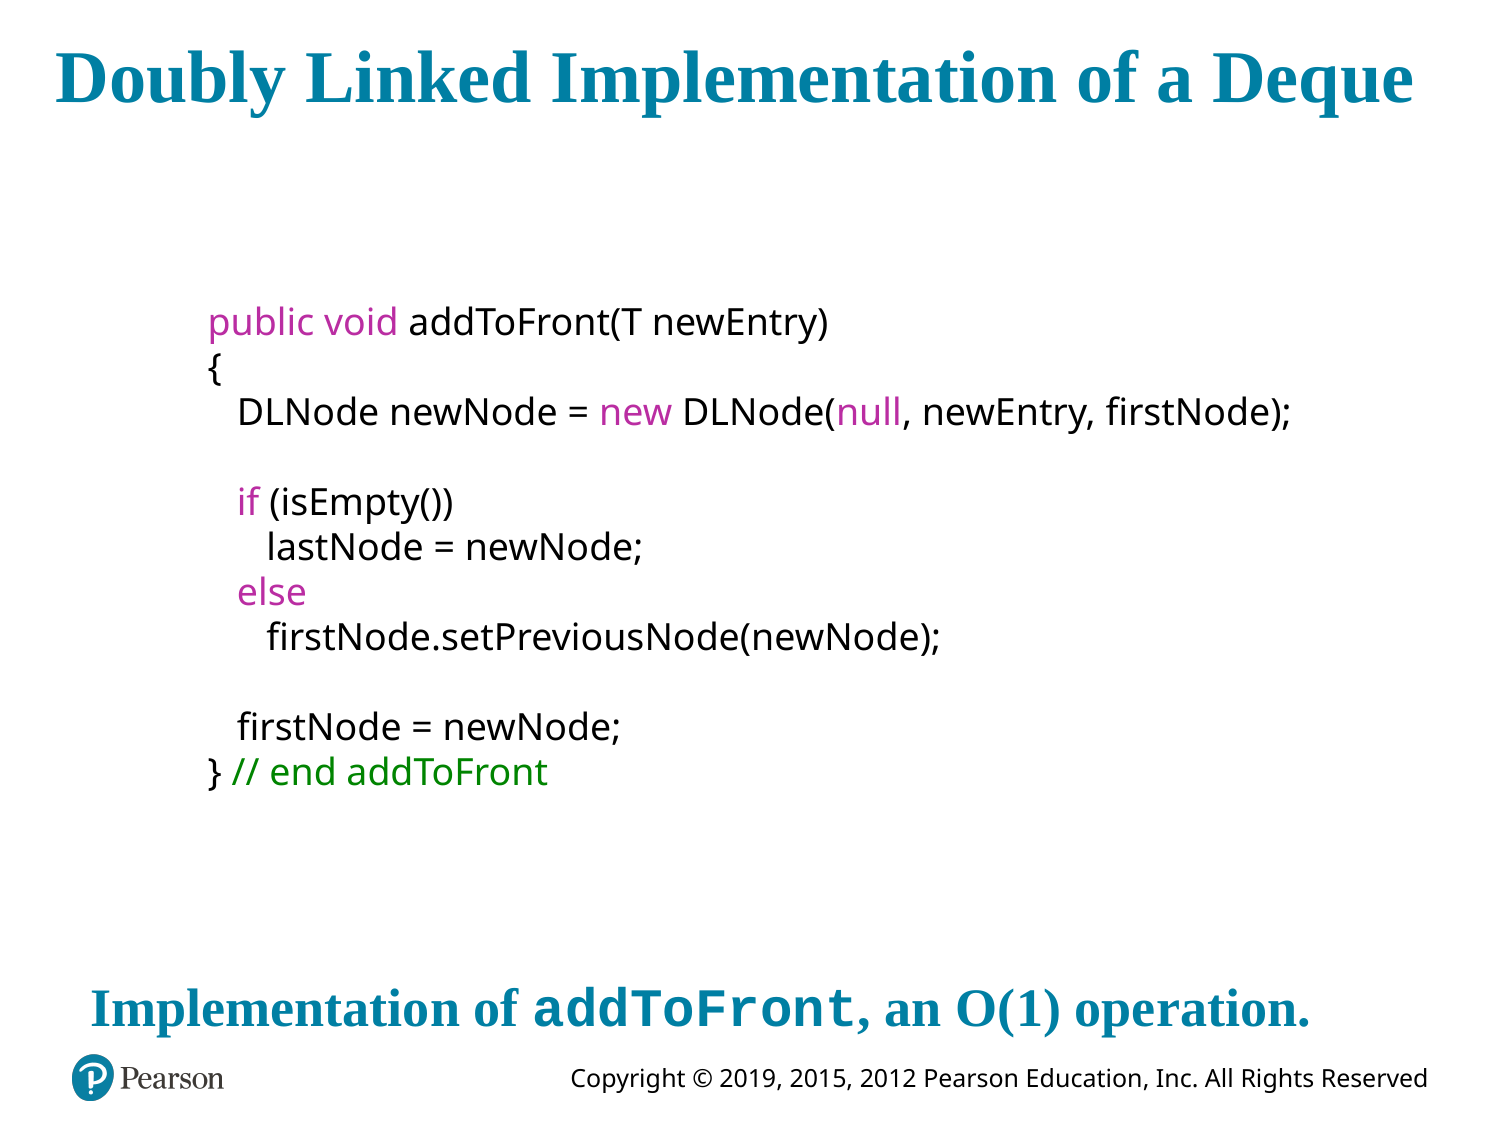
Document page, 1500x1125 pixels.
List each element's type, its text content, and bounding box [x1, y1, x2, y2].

picture [72, 1054, 88, 1070]
picture [98, 1054, 224, 1101]
picture [72, 1087, 83, 1101]
picture [80, 1063, 106, 1088]
list Implementation of addToFront, an O(1) operation. [74, 955, 1426, 1053]
text_box public void addToFront(T newEntry) { DLNode newNode = new DLNode(null, newEntry, firstNode); if (isEmpty()) lastNode = newNode; else firstNode.setPreviousNode(newNode); firstNode = newNode; } // end addToFront [200, 290, 1300, 801]
title Doubly Linked Implementation of a Deque [40, 0, 1438, 133]
